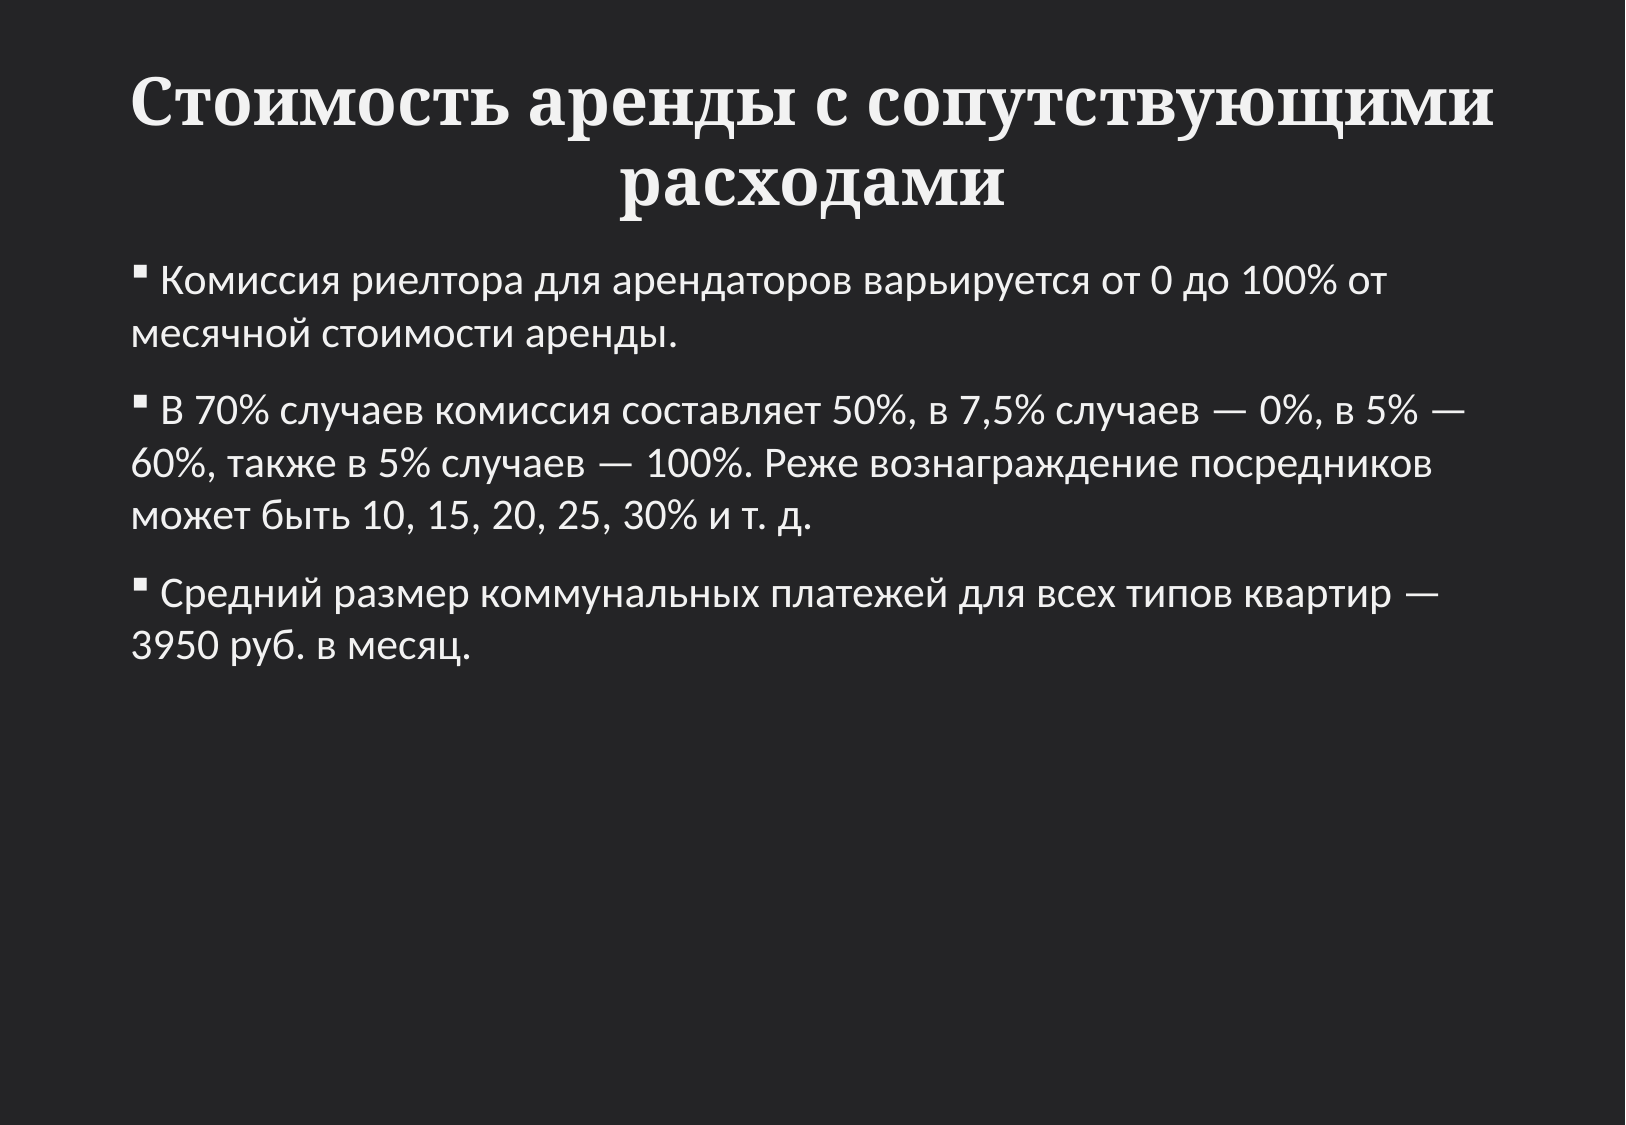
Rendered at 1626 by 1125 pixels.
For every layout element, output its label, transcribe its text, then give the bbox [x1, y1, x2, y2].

title Стоимость аренды с сопутствующими расходами [81, 45, 1544, 233]
text_box Комиссия риелтора для арендаторов варьируется от 0 до 100% от месячной стоимости аренды. В 70% случаев комиссия составляет 50%, в 7,5% случаев — 0%, в 5% — 60%, также в 5% случаев — 100%. Реже вознаграждение посредников может быть 10, 15, 20, 25, 30% и т. д. Средний размер коммунальных платежей для всех типов квартир — 3950 руб. в месяц. [115, 243, 1534, 676]
